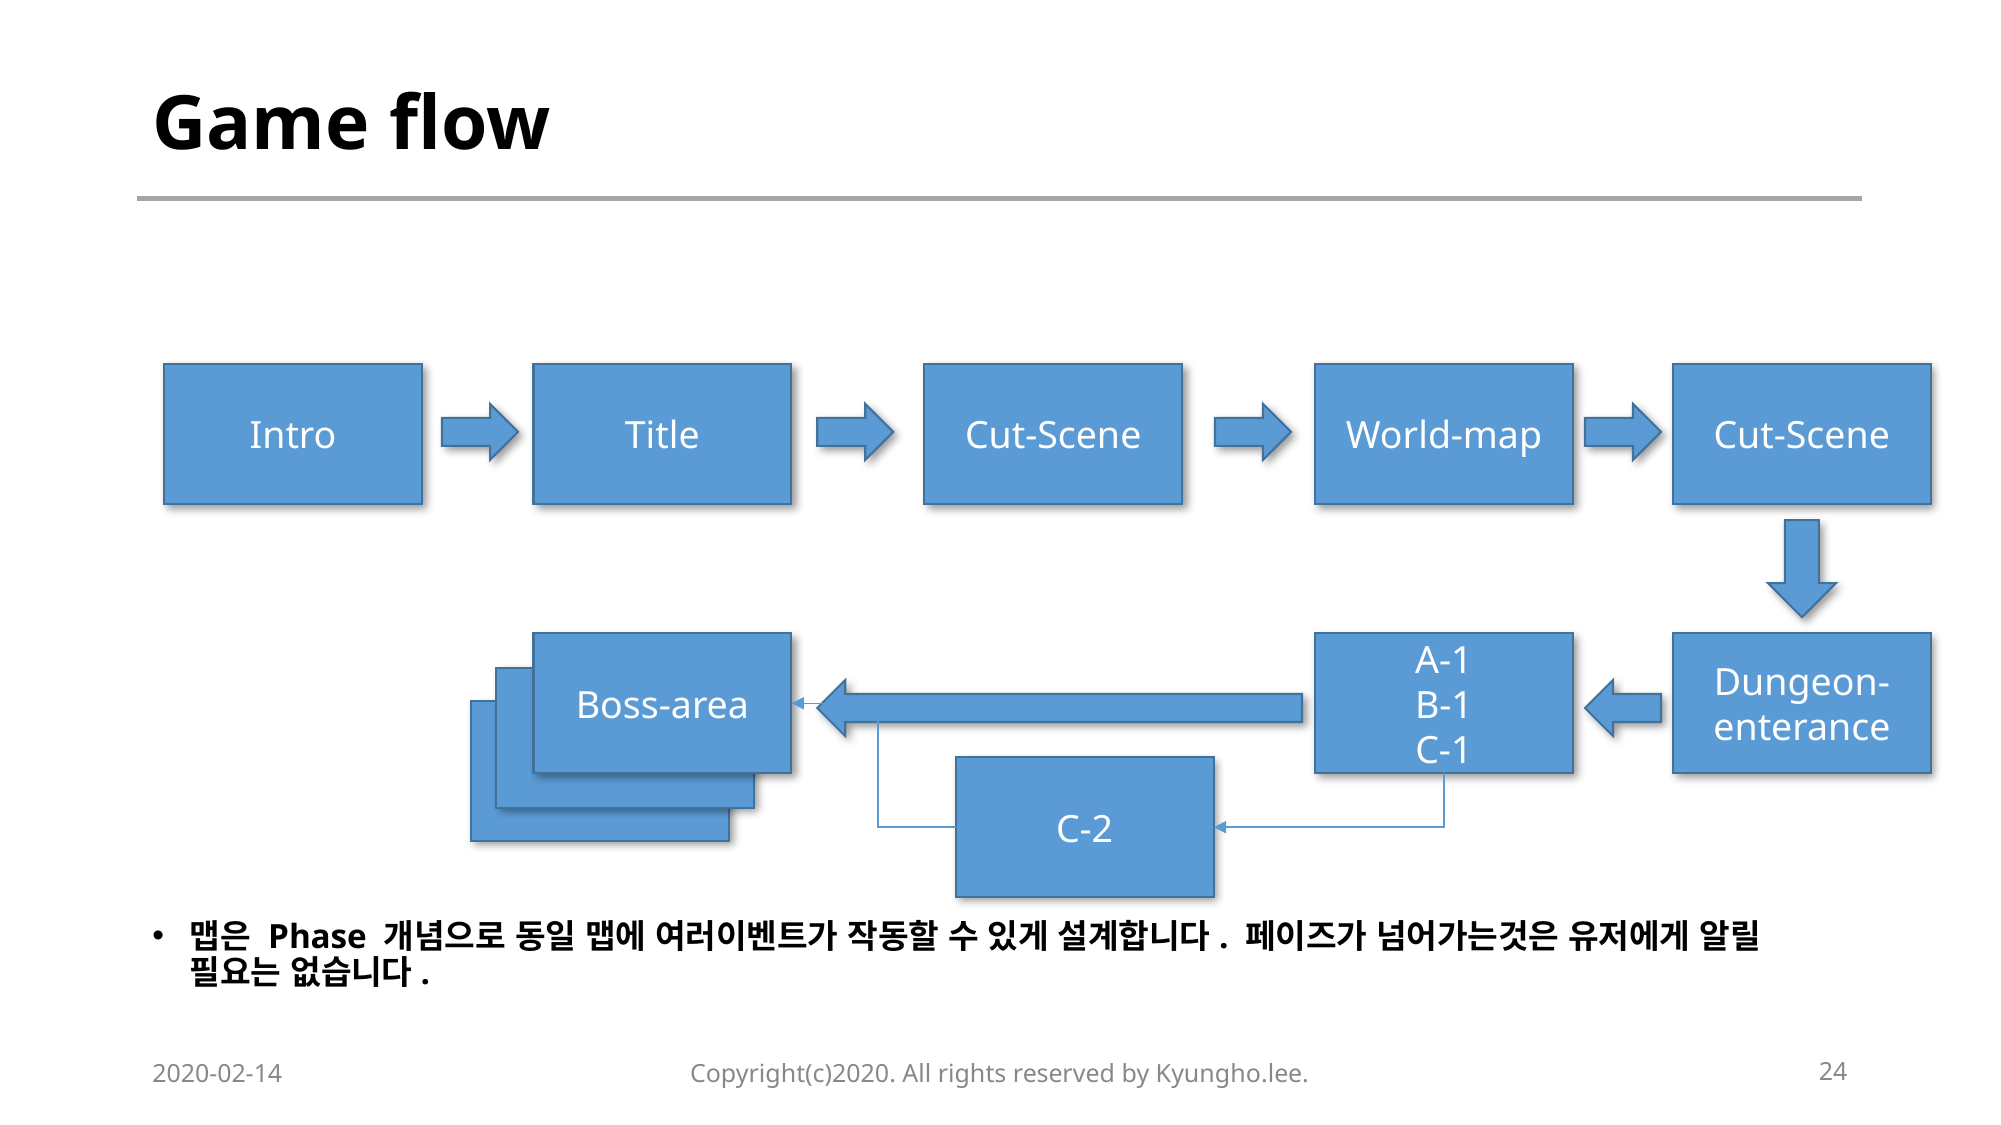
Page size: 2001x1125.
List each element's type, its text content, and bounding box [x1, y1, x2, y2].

text_box [1215, 403, 1292, 460]
text_box [817, 403, 894, 460]
text_box Cut-Scene [924, 364, 1183, 504]
text_box Boss-area [533, 633, 792, 774]
text_box [1584, 403, 1661, 460]
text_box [791, 703, 956, 828]
footer Copyright(c)2020. All rights reserved by Kyungho.lee. [662, 1042, 1338, 1103]
text_box [442, 403, 519, 460]
text_box Phase 1 [496, 667, 755, 808]
title Game flow [137, 59, 1863, 191]
text_box C-2 [955, 757, 1214, 898]
text_box Cut-Scene [1672, 364, 1931, 504]
text_box World-map [1314, 364, 1573, 504]
text_box [1584, 680, 1661, 737]
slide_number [137, 1042, 588, 1103]
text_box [1301, 684, 1356, 916]
slide_number ‹#› [1412, 1042, 1863, 1103]
text_box Phase 1 [470, 701, 729, 842]
text_box [1767, 520, 1836, 618]
text_box [824, 680, 1296, 723]
text_box A-1 B-1 C-1 [1314, 633, 1573, 774]
list 맵은 Phase 개념으로 동일 맵에 여러이벤트가 작동할 수 있게 설계합니다. 페이즈가 넘어가는것은 유저에게 알릴 필요는 없습니다. [137, 911, 1863, 1014]
text_box Dungeon-enterance [1672, 633, 1931, 774]
text_box Intro [163, 364, 422, 504]
text_box Title [533, 364, 792, 504]
